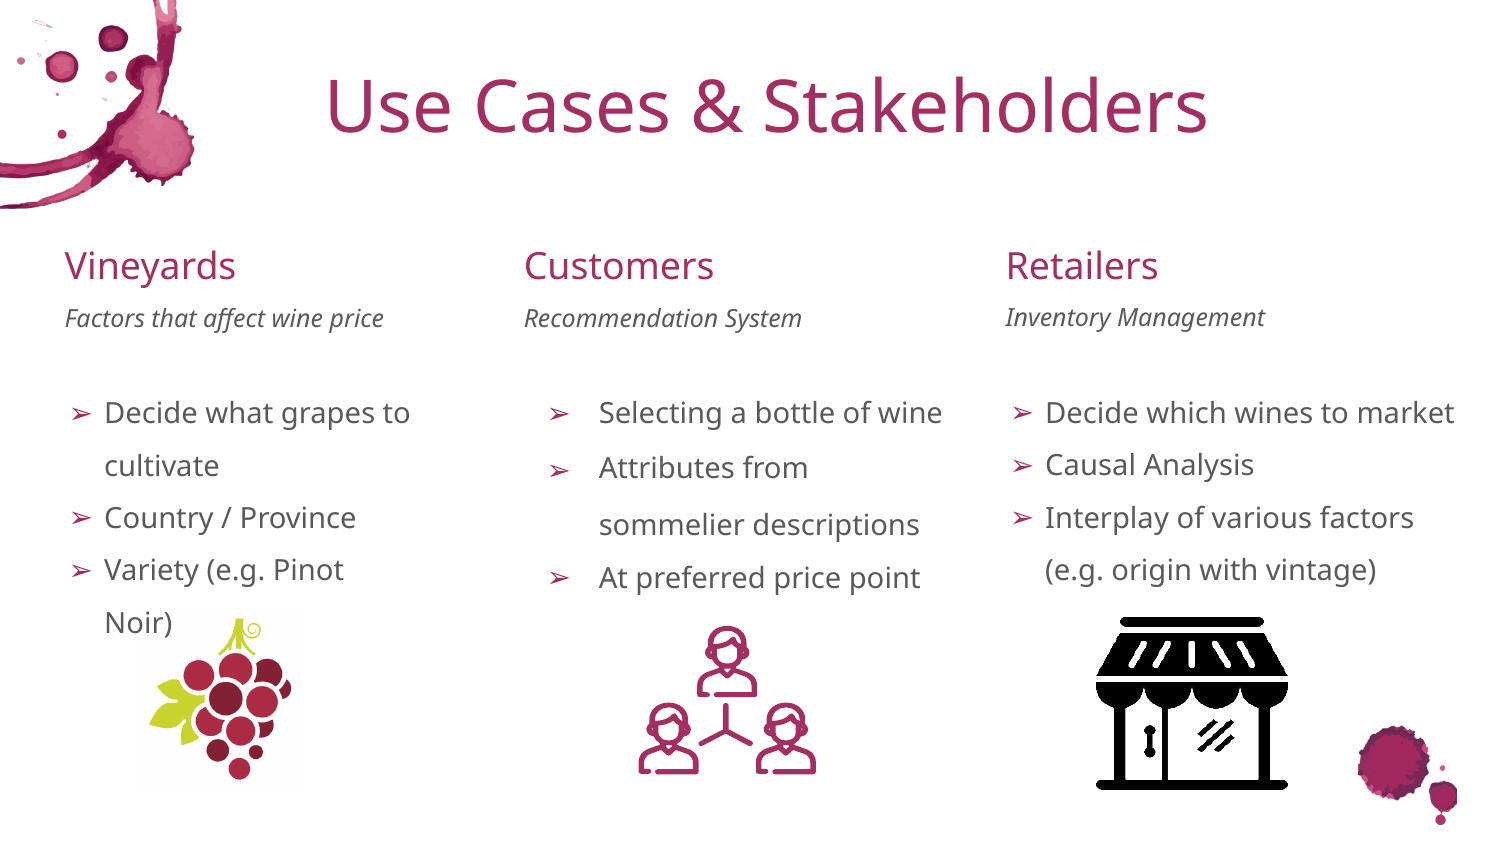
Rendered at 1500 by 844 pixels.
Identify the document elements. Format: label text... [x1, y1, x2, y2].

text_box Vineyards Factors that affect wine price Decide what grapes to cultivate Country / Province Variety (e.g. Pinot Noir) [49, 227, 434, 655]
picture [0, 0, 206, 209]
picture [1092, 606, 1290, 794]
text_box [638, 625, 817, 775]
picture [140, 606, 302, 794]
picture [1358, 726, 1457, 825]
title Use Cases & Stakeholders [199, 45, 1336, 157]
text_box Retailers Inventory Management Decide which wines to market Causal Analysis Interplay of various factors (e.g. origin with vintage) [990, 226, 1483, 602]
list Customers Recommendation System Selecting a bottle of wine Attributes from sommelier descriptions At preferred price point [508, 227, 974, 567]
